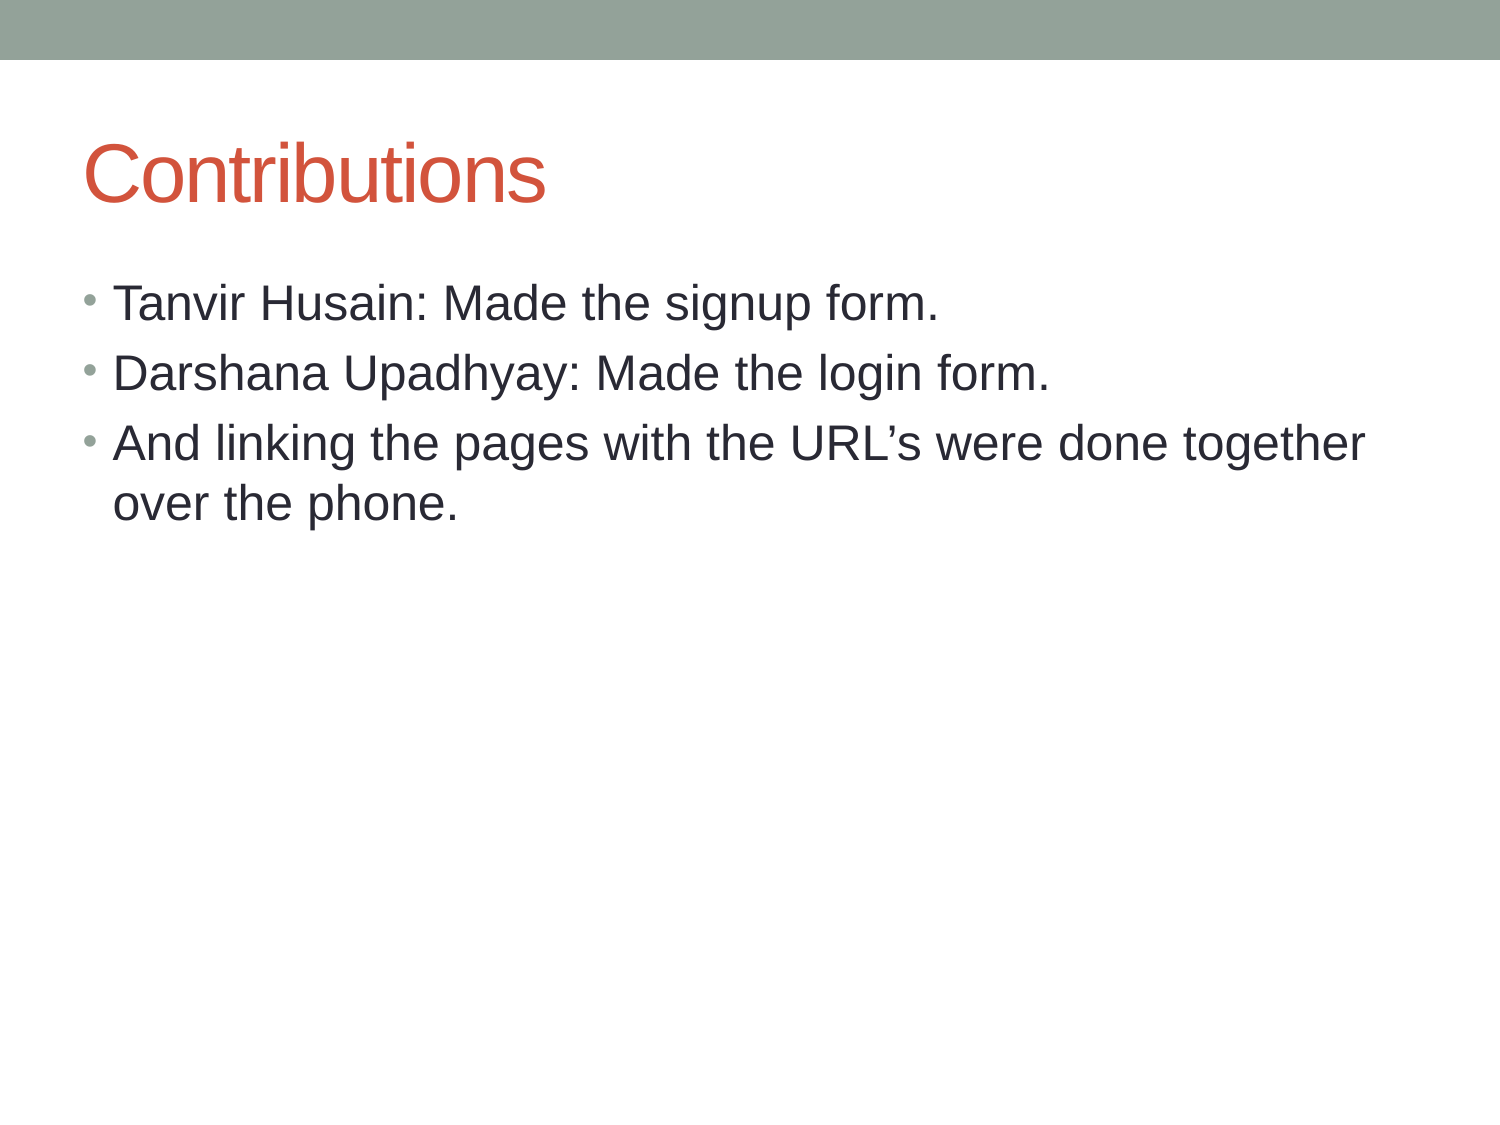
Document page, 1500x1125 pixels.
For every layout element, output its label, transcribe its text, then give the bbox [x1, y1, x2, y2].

title Contributions [74, 86, 1426, 251]
list Tanvir Husain: Made the signup form. Darshana Upadhyay: Made the login form. And linking the pages with the URL’s were done together over the phone. [74, 261, 1426, 1063]
